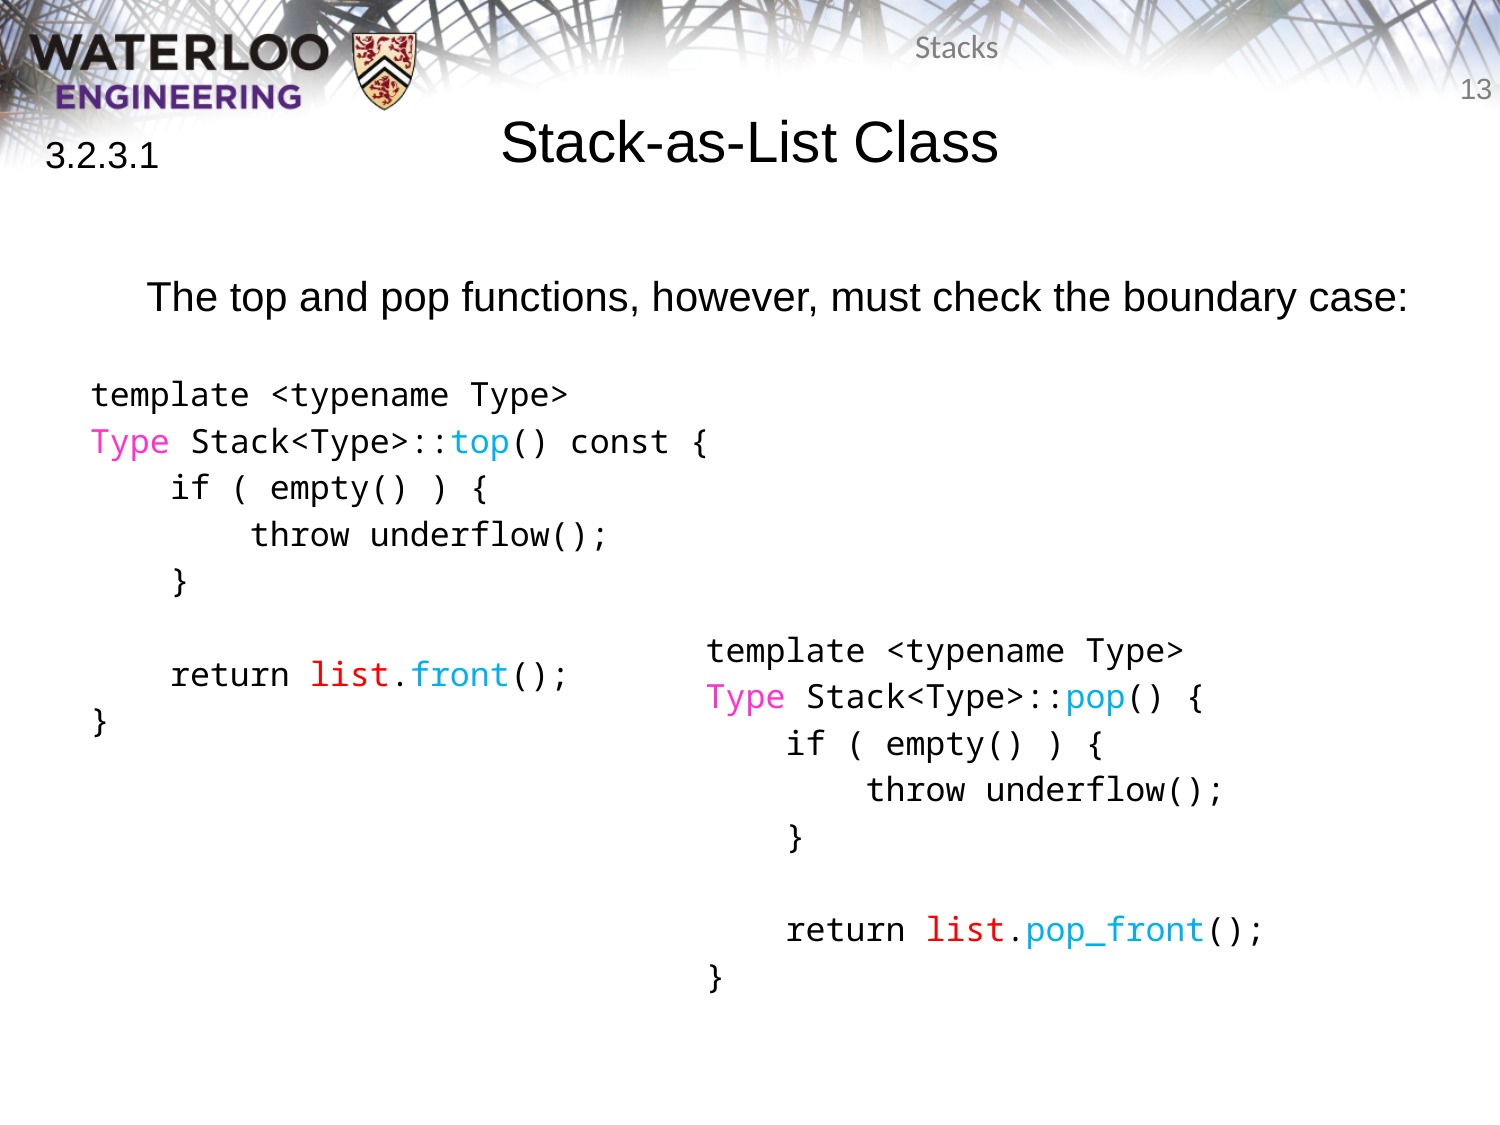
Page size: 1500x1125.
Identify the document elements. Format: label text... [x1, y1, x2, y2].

text_box 3.2.3.1 [30, 124, 175, 184]
list The top and pop functions, however, must check the boundary case: template <typename Type> Type Stack<Type>::top() const { if ( empty() ) { throw underflow(); } return list.front(); } [74, 262, 1426, 1006]
title Stack-as-List Class [74, 44, 1426, 233]
text_box template <typename Type> Type Stack<Type>::pop() { if ( empty() ) { throw underflow(); } return list.pop_front(); } [690, 621, 1436, 1035]
picture [0, 0, 1500, 1125]
